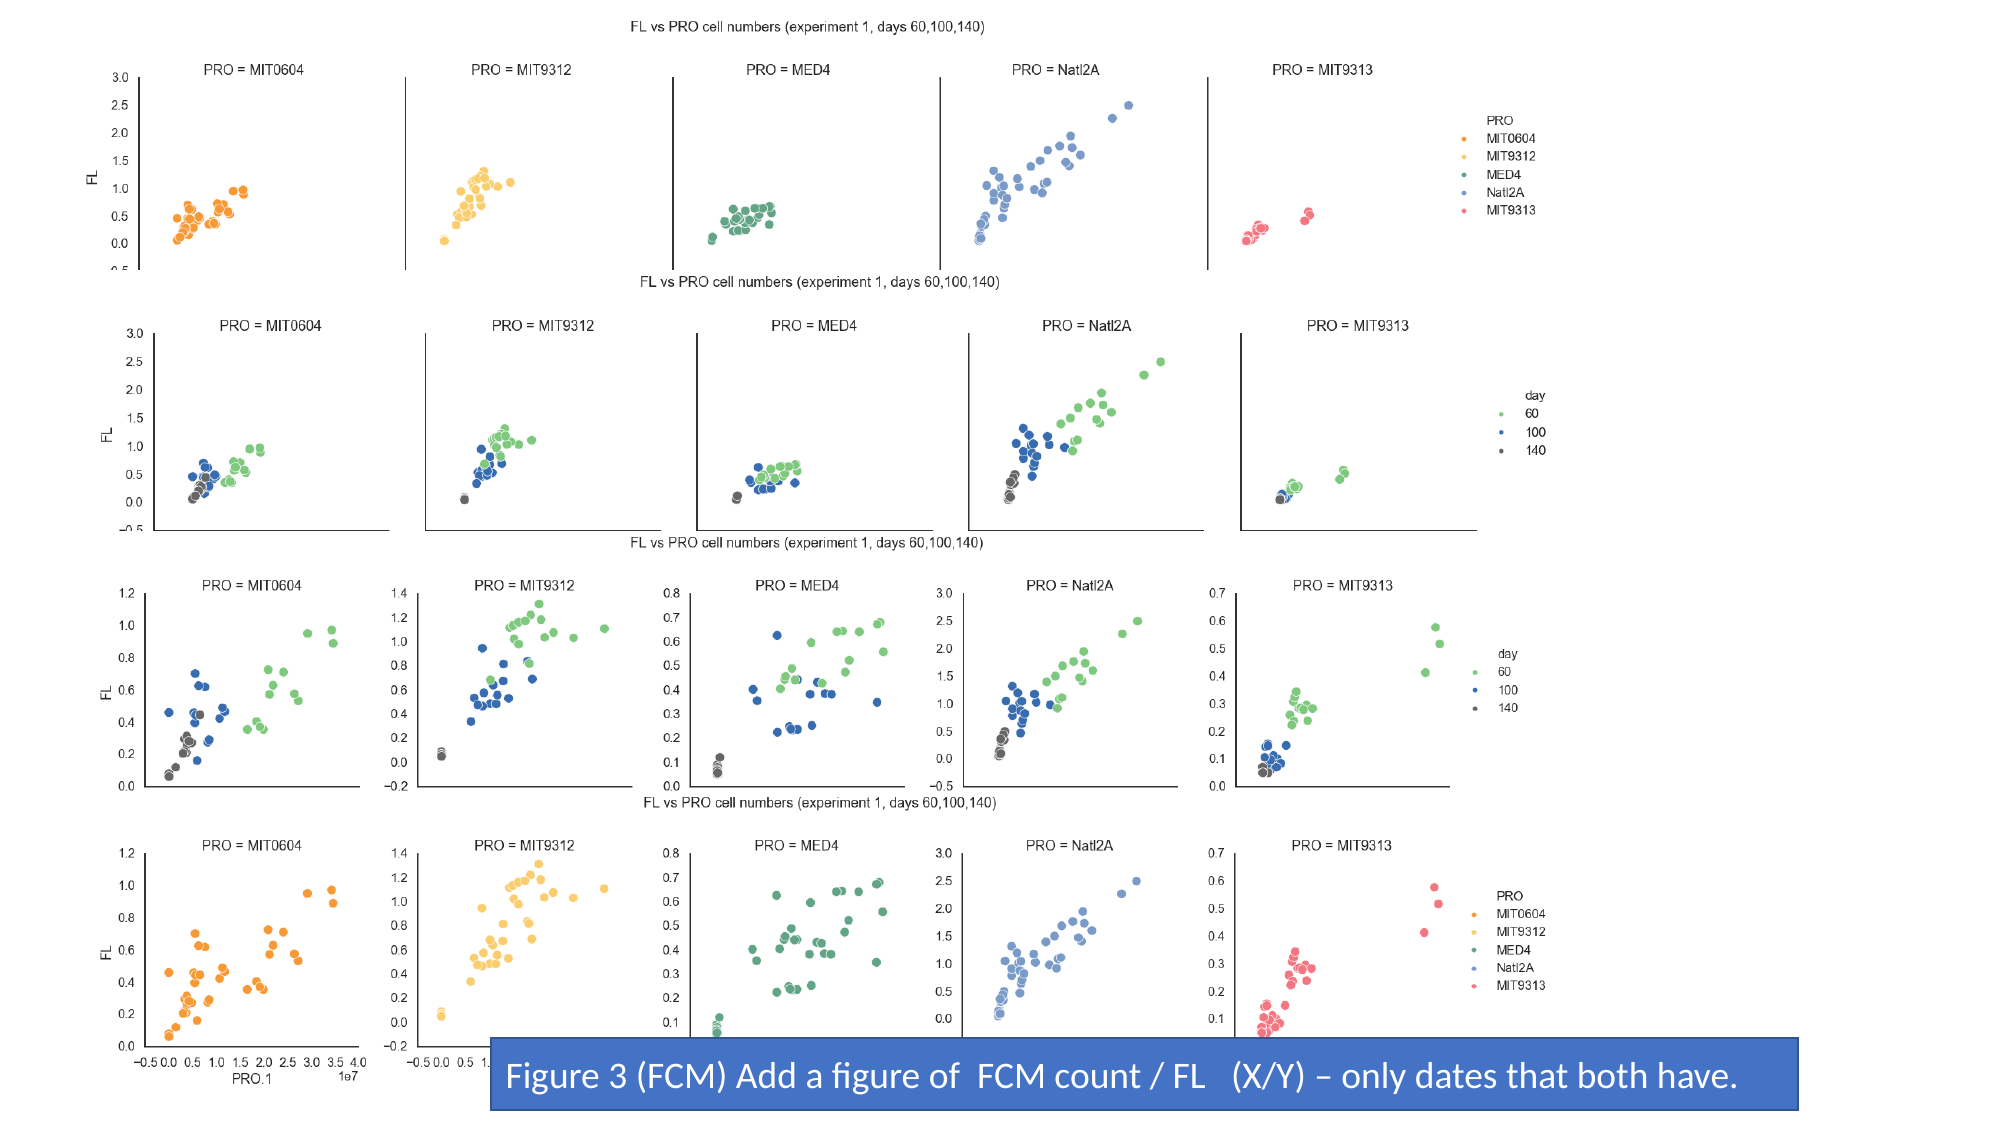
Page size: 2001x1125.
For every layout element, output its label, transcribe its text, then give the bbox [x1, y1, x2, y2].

text_box Figure 3 (FCM) Add a figure of FCM count / FL (X/Y) – only dates that both have. [490, 1037, 1799, 1111]
picture [80, 15, 1557, 1091]
